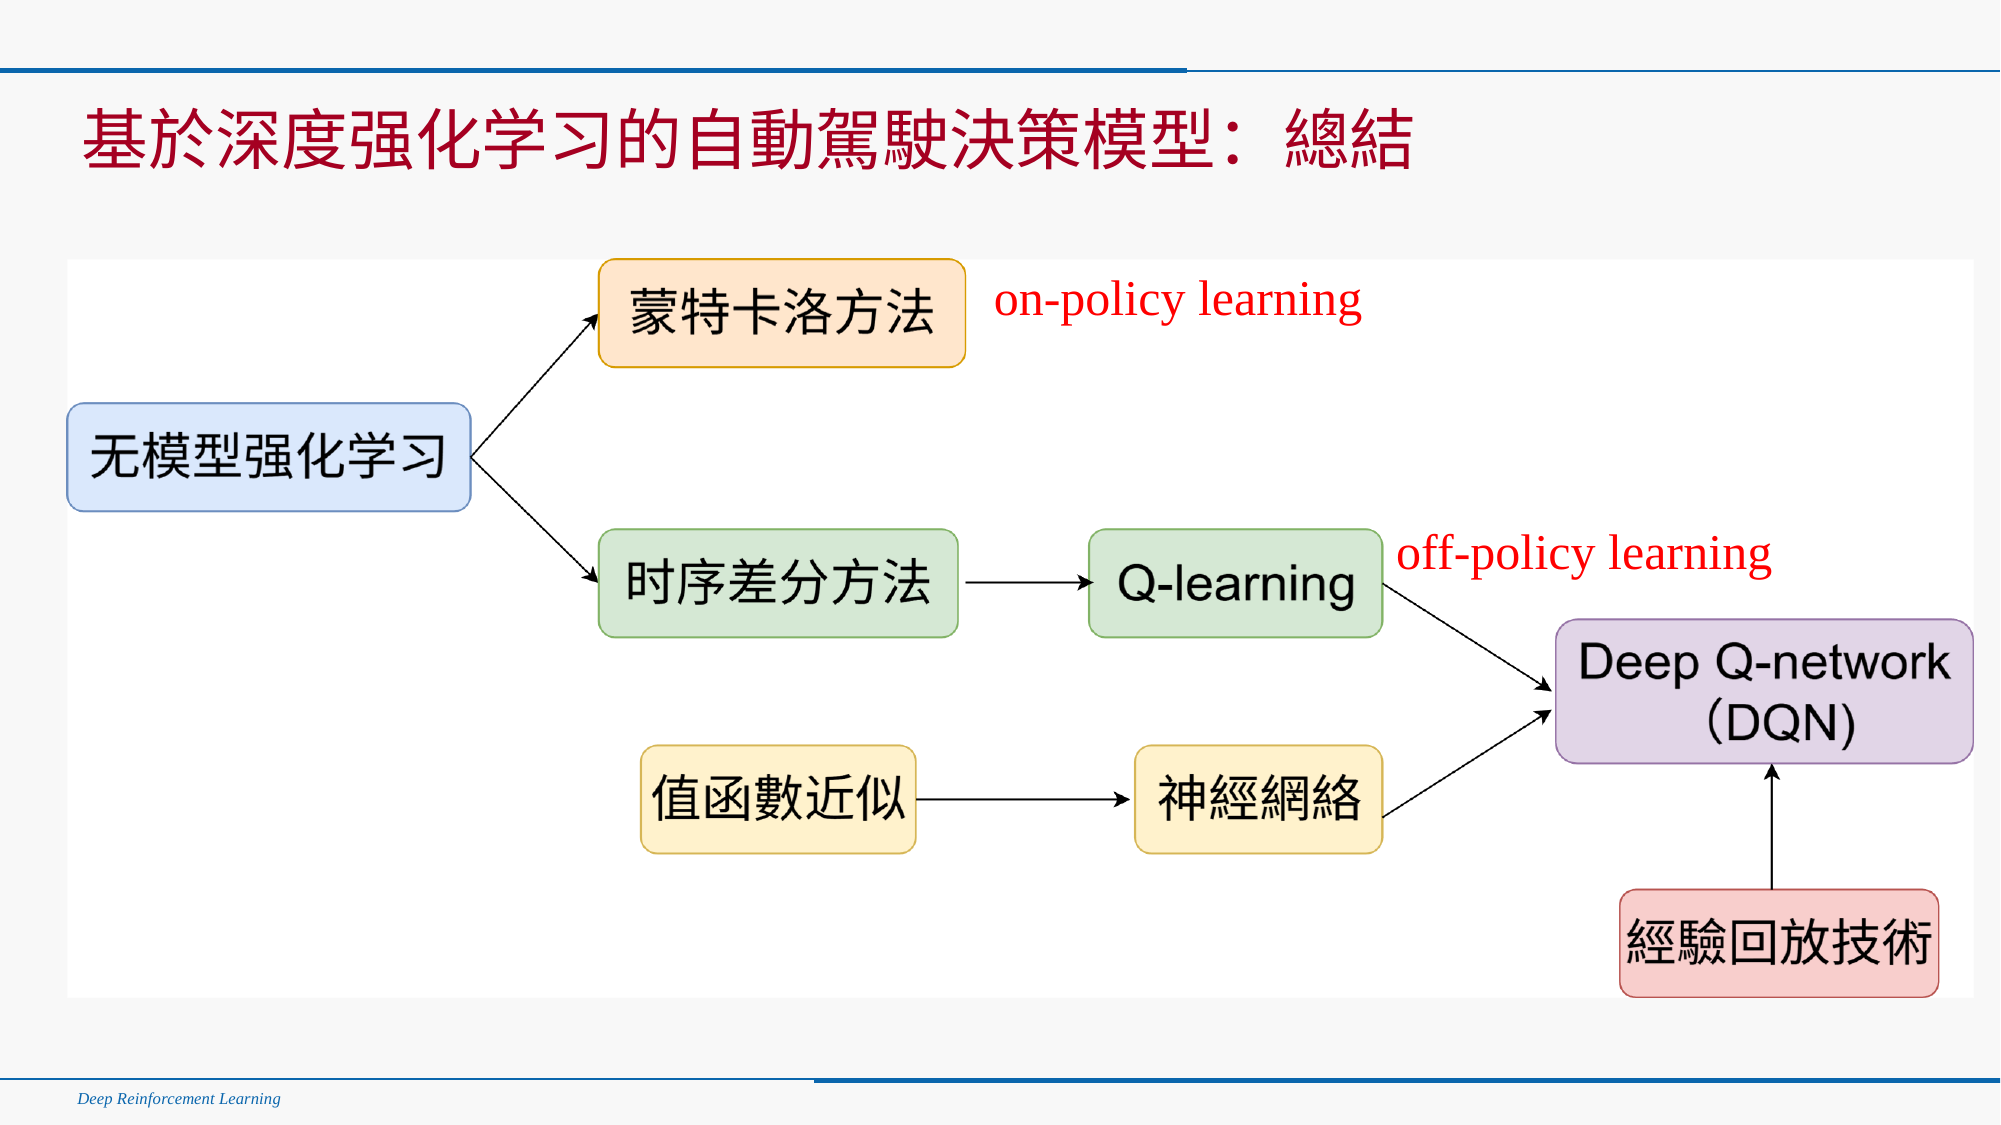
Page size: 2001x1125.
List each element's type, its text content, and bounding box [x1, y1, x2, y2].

slide_number [1890, 1078, 1974, 1111]
text_box [66, 177, 2000, 334]
picture [66, 258, 1974, 998]
list 基於深度强化学习的自動駕駛決策模型：總結 [66, 97, 1931, 177]
